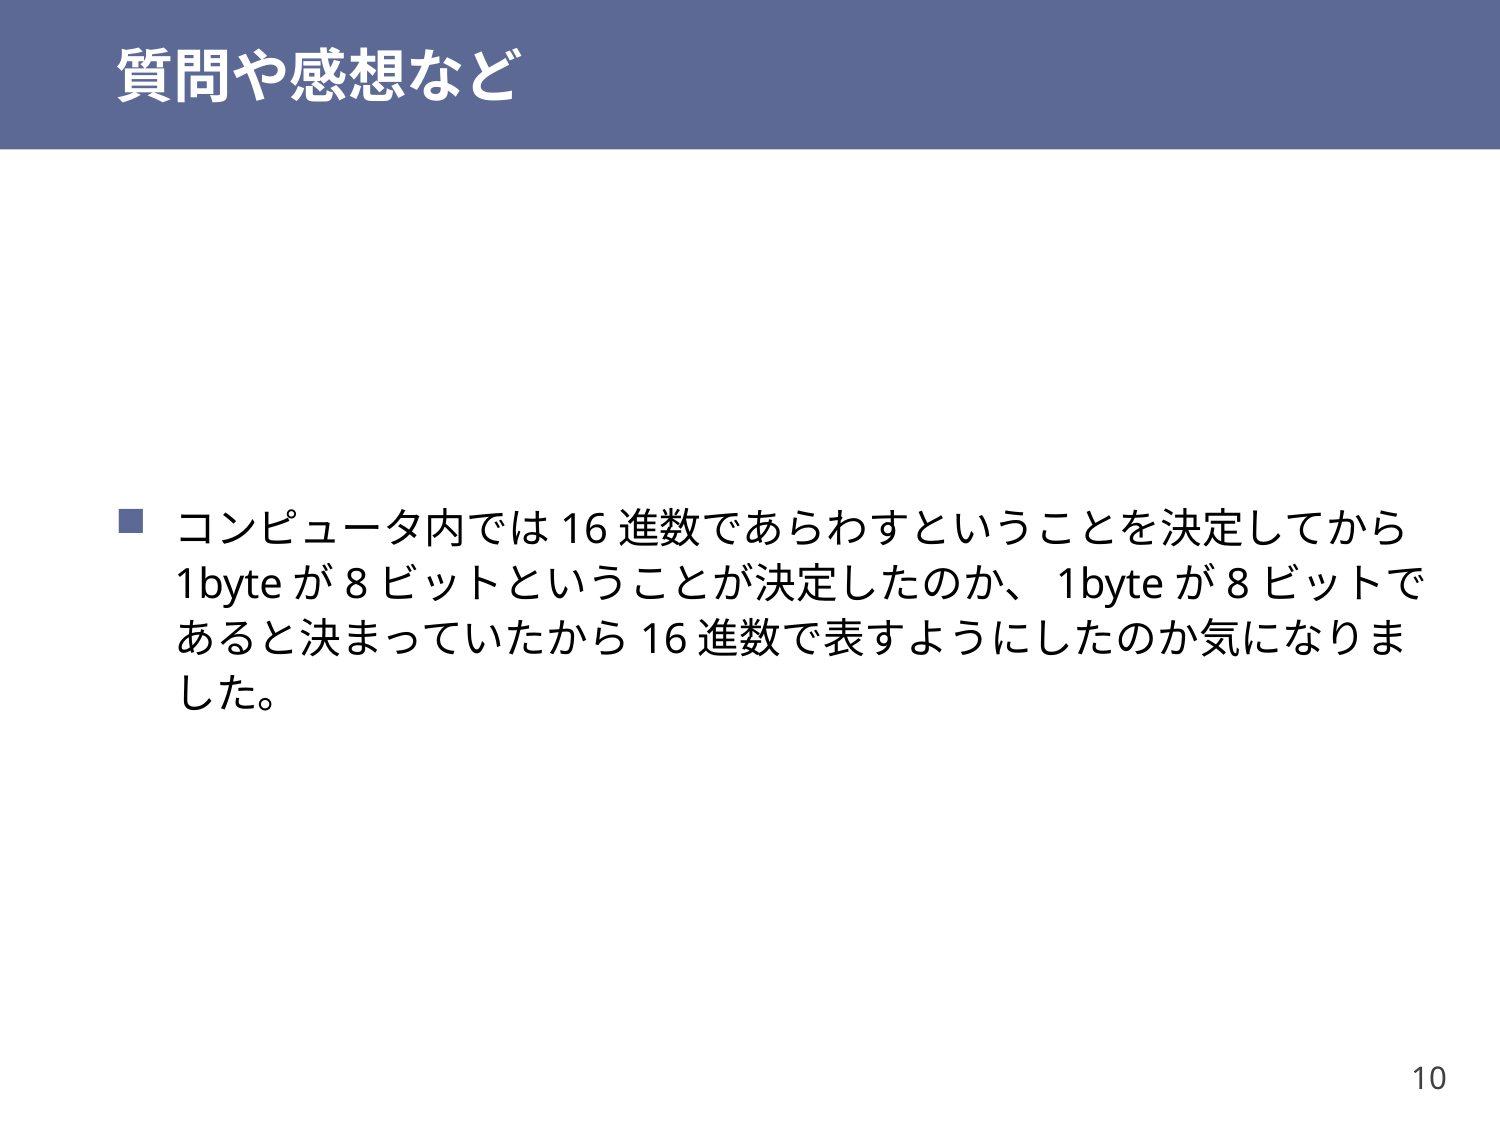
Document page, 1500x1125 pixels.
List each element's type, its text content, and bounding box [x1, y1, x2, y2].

title 質問や感想など [100, 0, 1500, 150]
list コンピュータ内では16進数であらわすということを決定してから1byteが8ビットということが決定したのか、1byteが8ビットであると決まっていたから16進数で表すようにしたのか気になりました。 [100, 178, 1459, 1036]
